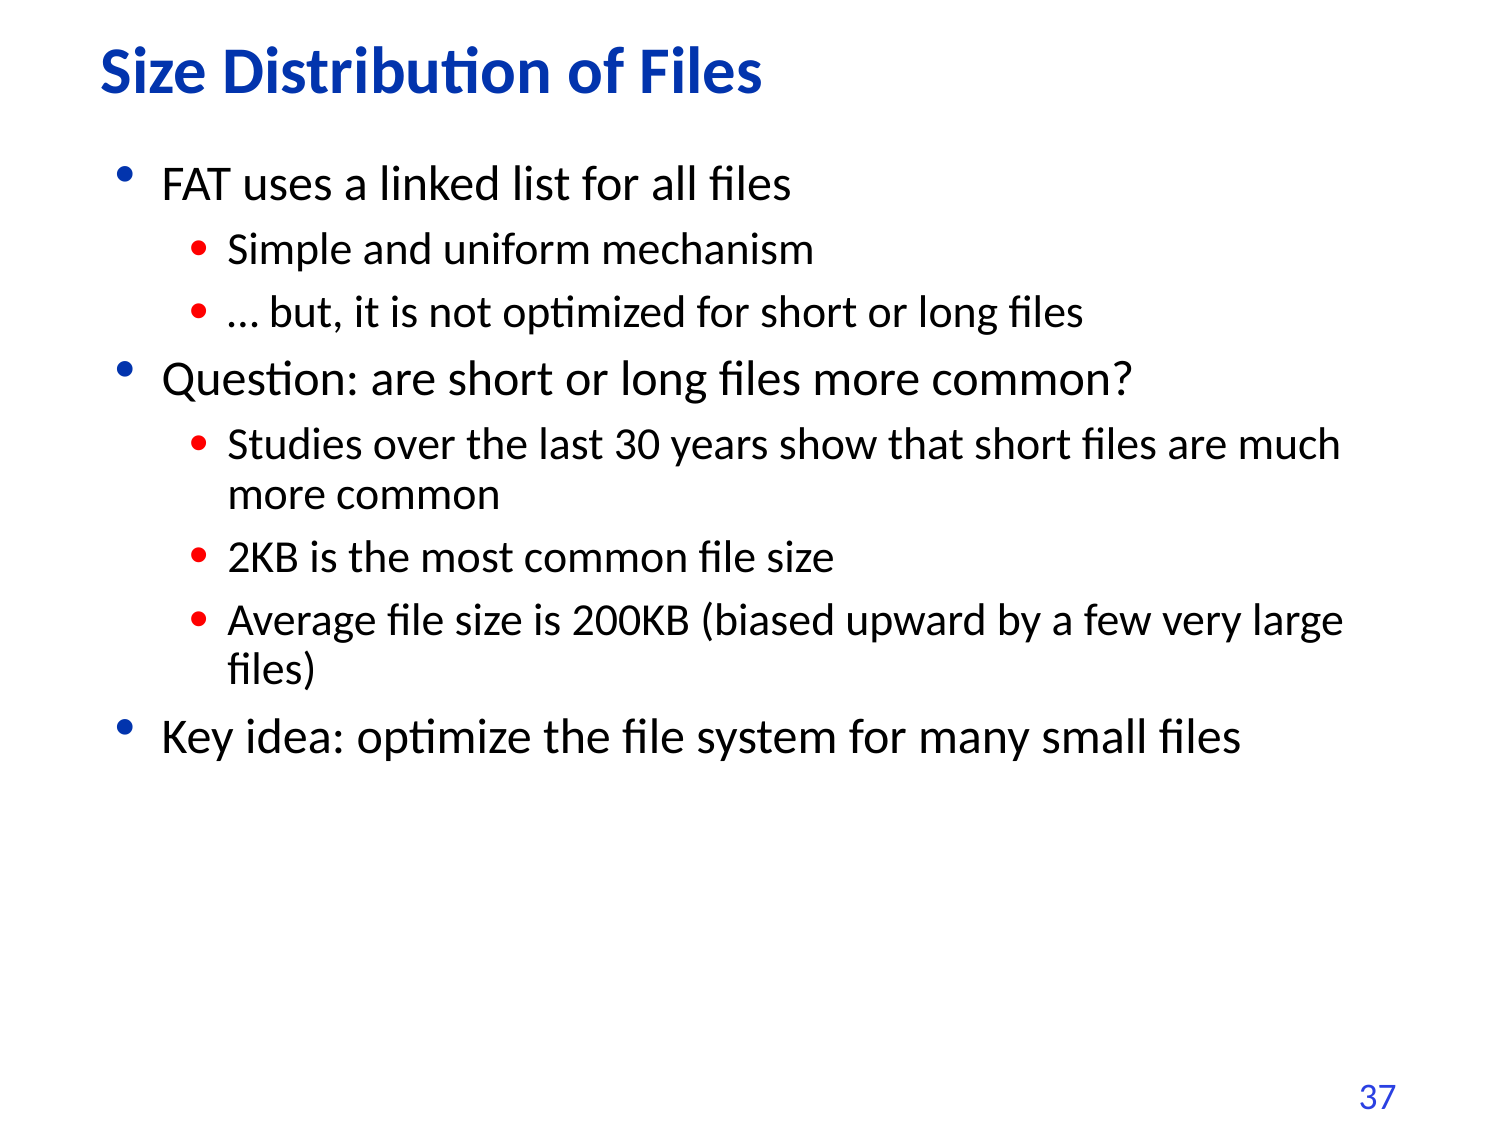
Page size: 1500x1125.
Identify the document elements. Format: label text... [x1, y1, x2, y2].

title Size Distribution of Files [85, 28, 1261, 117]
list FAT uses a linked list for all files Simple and uniform mechanism … but, it is not optimized for short or long files Question: are short or long files more common? Studies over the last 30 years show that short files are much more common 2KB is the most common file size Average file size is 200KB (biased upward by a few very large files) Key idea: optimize the file system for many small files [99, 149, 1400, 988]
